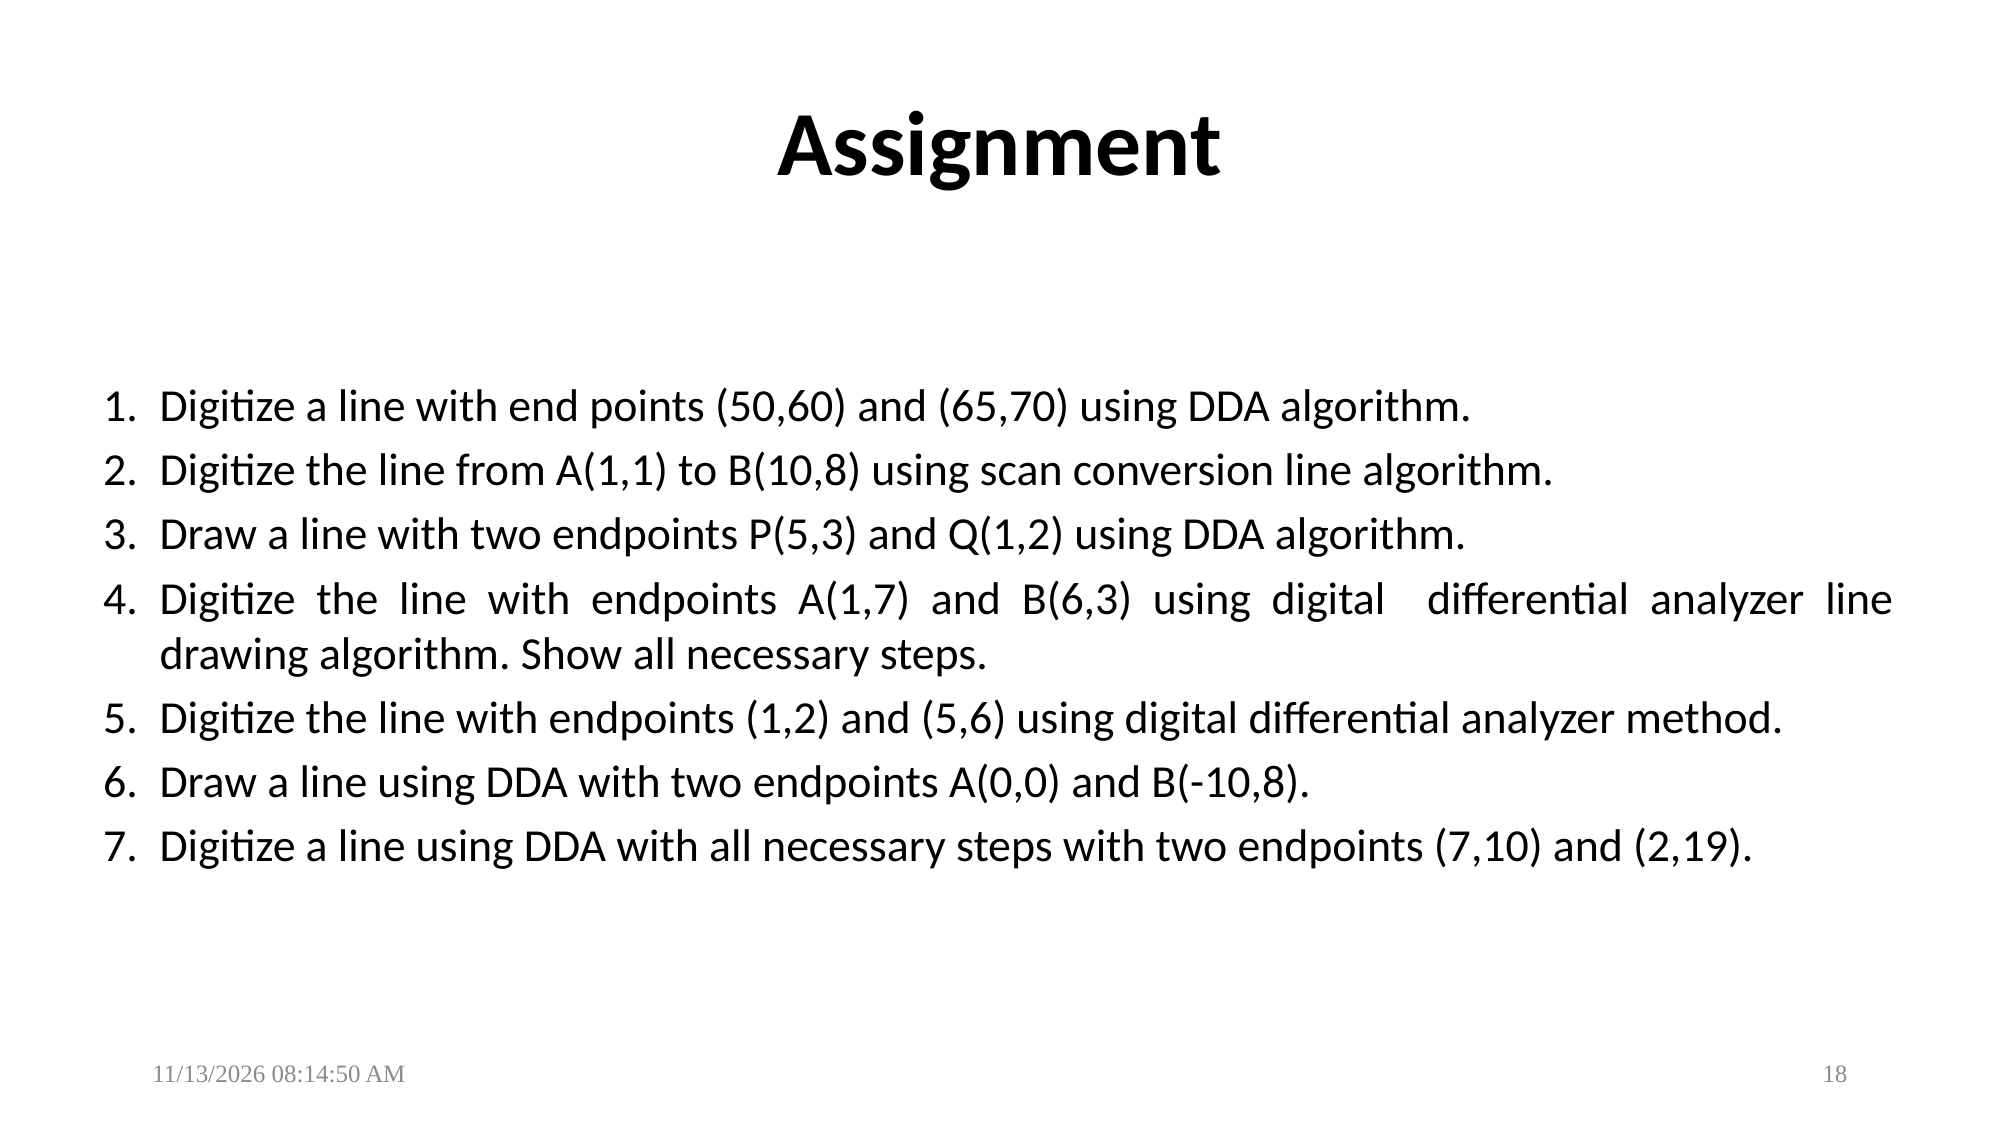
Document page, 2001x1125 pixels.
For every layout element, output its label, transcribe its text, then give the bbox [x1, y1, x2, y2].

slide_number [137, 1042, 588, 1103]
title Assignment [99, 45, 1900, 233]
slide_number 18 [1412, 1042, 1863, 1103]
list Digitize a line with end points (50,60) and (65,70) using DDA algorithm. Digitize the line from A(1,1) to B(10,8) using scan conversion line algorithm. Draw a line with two endpoints P(5,3) and Q(1,2) using DDA algorithm. Digitize the line with endpoints A(1,7) and B(6,3) using digital differential analyzer line drawing algorithm. Show all necessary steps. Digitize the line with endpoints (1,2) and (5,6) using digital differential analyzer method. Draw a line using DDA with two endpoints A(0,0) and B(-10,8). Digitize a line using DDA with all necessary steps with two endpoints (7,10) and (2,19). [88, 368, 1910, 988]
